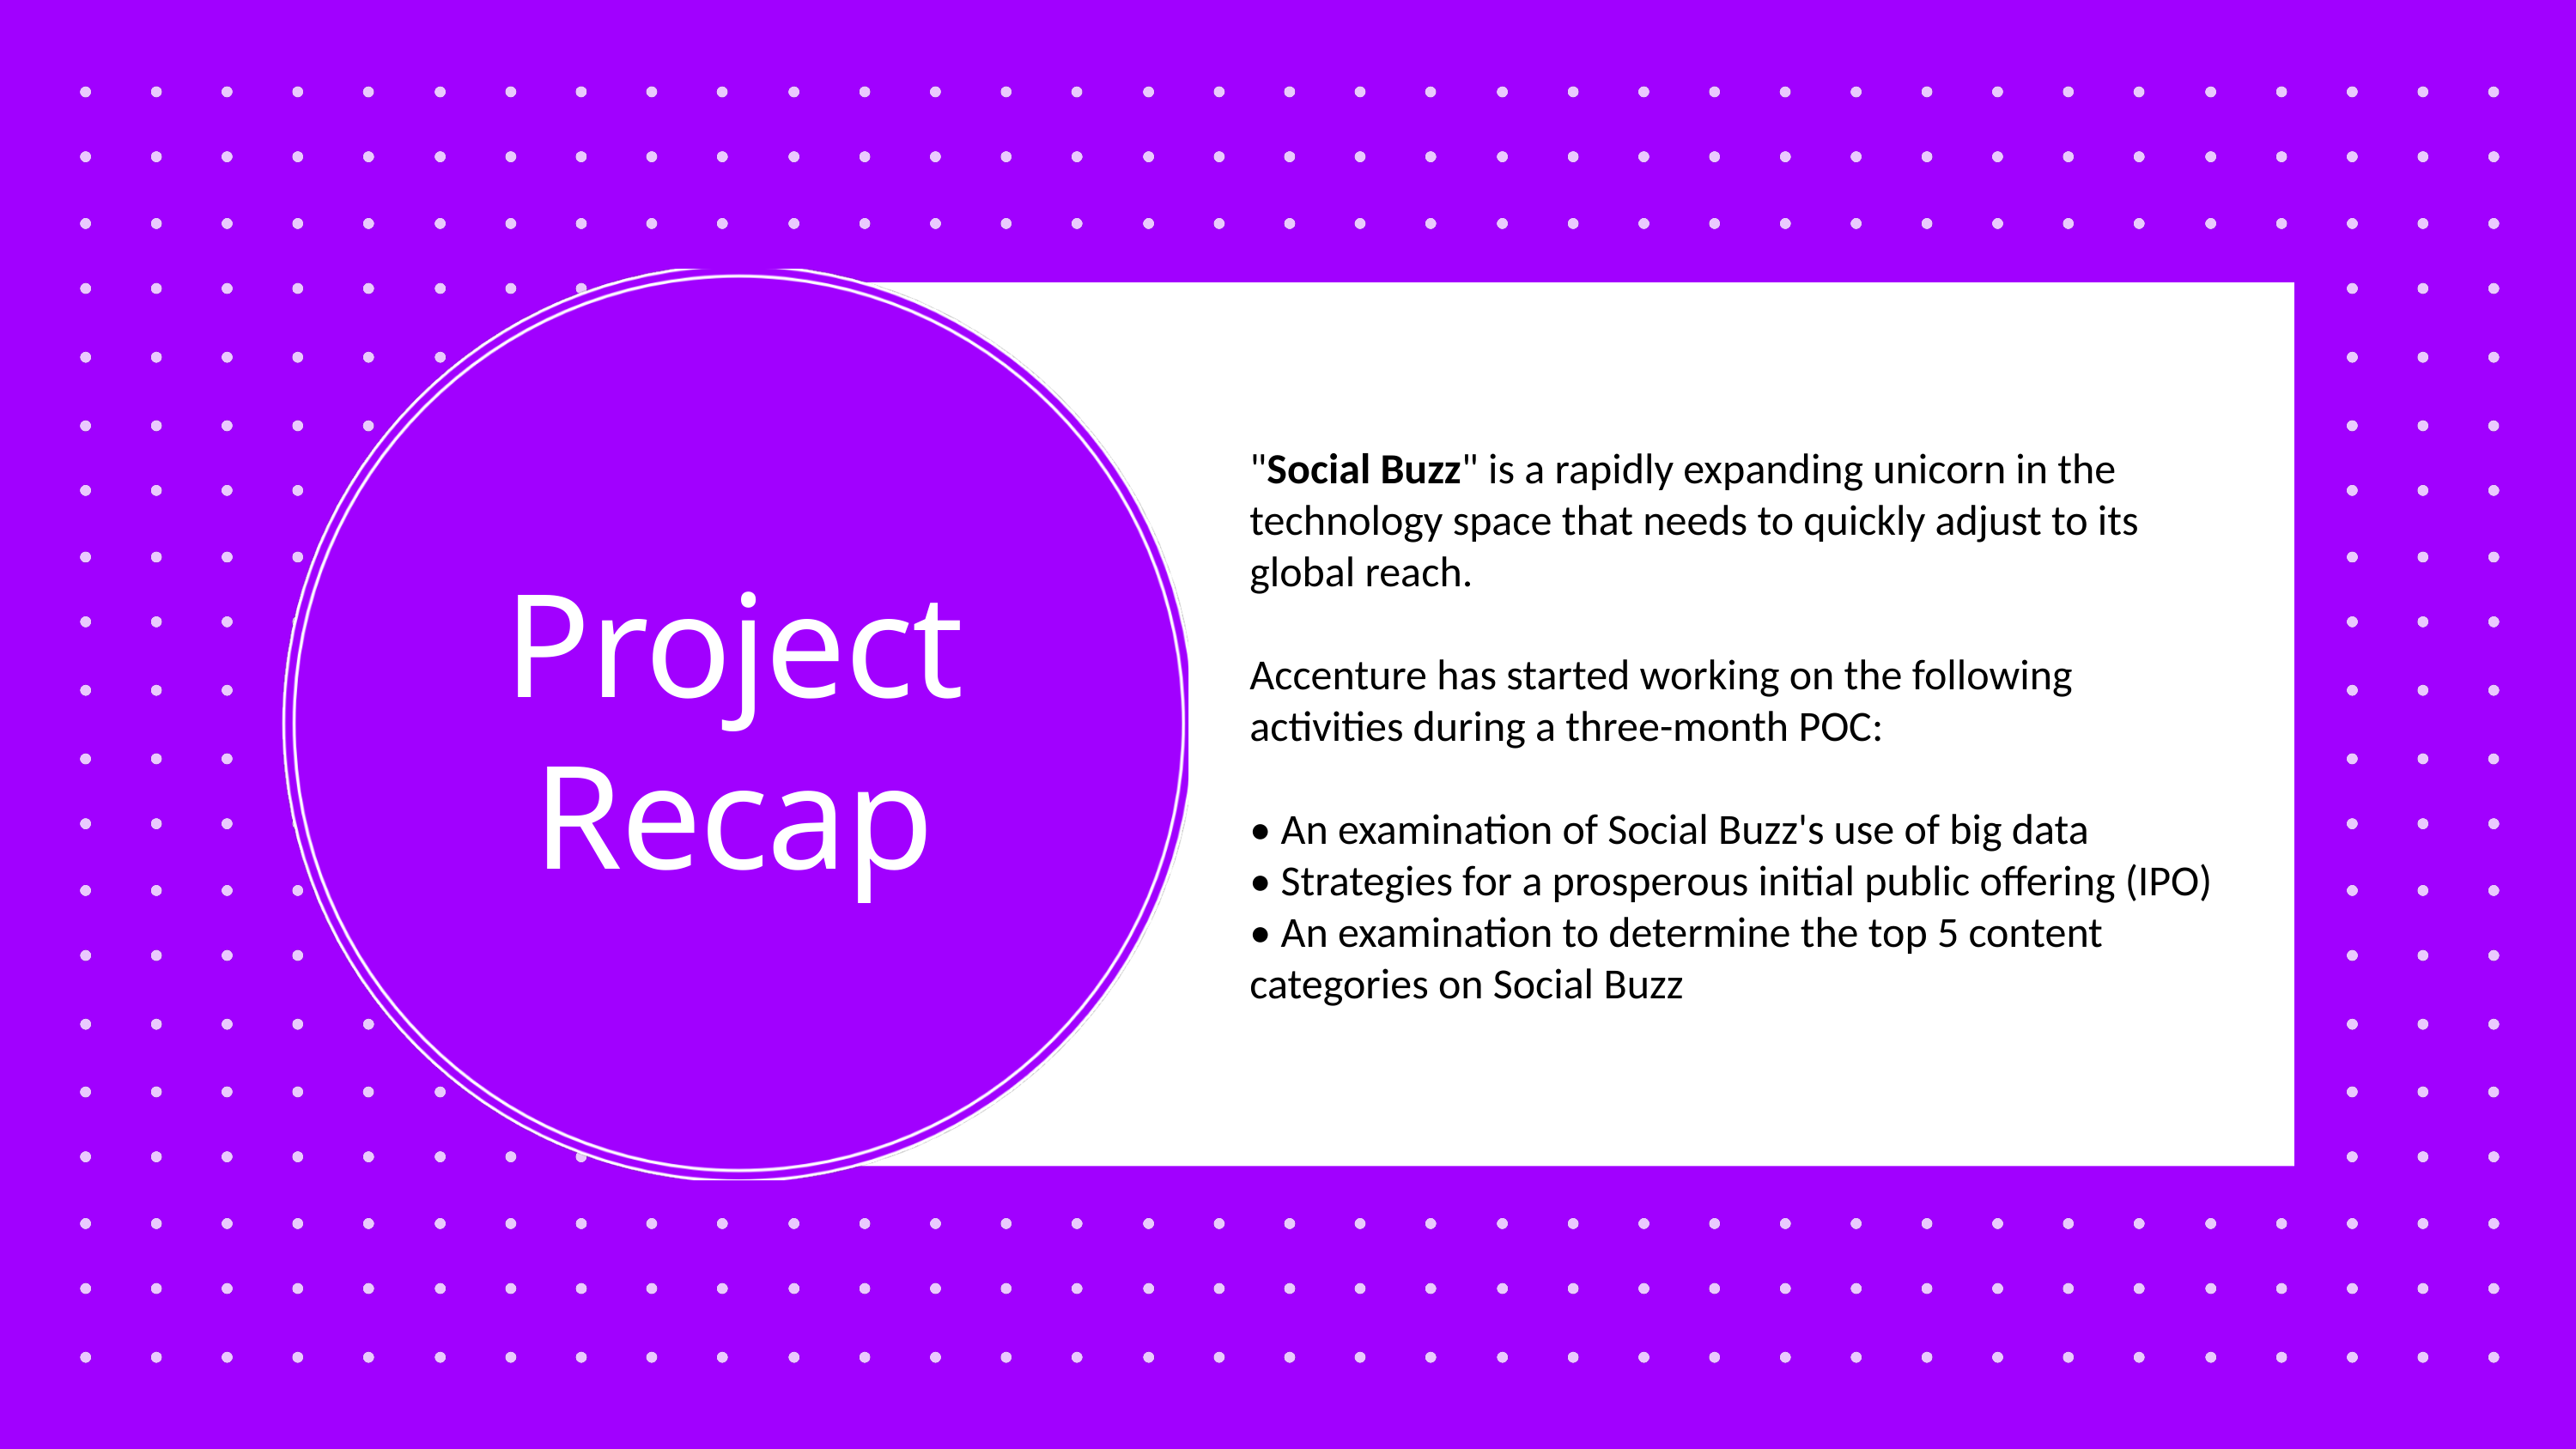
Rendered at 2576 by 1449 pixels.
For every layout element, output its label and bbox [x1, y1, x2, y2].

picture [278, 268, 1189, 1180]
text_box [72, 82, 2504, 1367]
